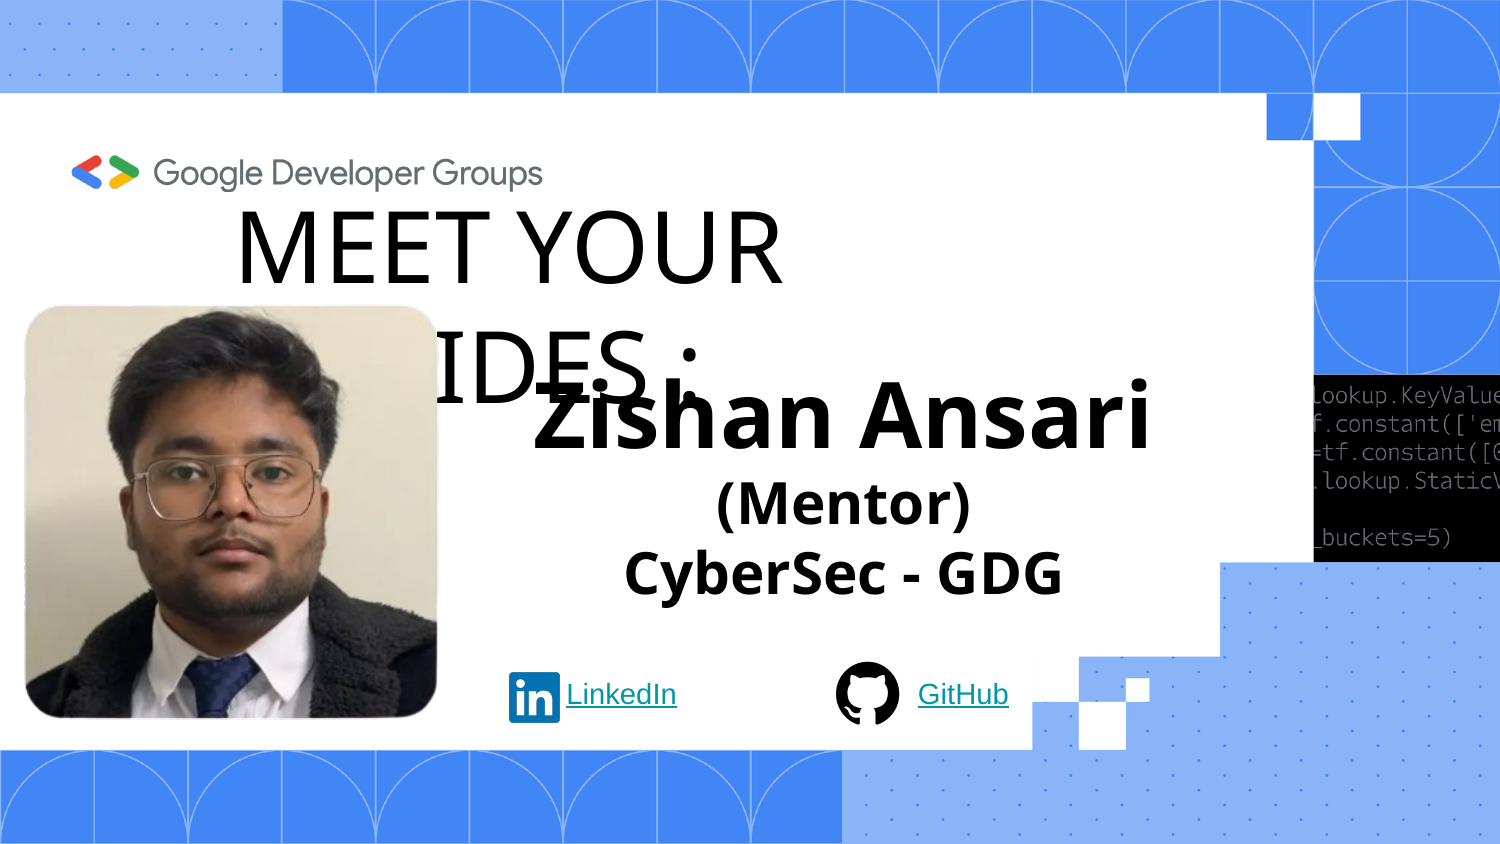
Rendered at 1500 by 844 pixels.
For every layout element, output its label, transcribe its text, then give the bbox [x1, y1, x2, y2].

text_box Zishan Ansari (Mentor) CyberSec - GDG [518, 349, 1169, 614]
picture [0, 0, 1500, 844]
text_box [816, 642, 1025, 745]
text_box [508, 667, 693, 723]
text_box MEET YOUR GUIDES : [0, 175, 1019, 431]
